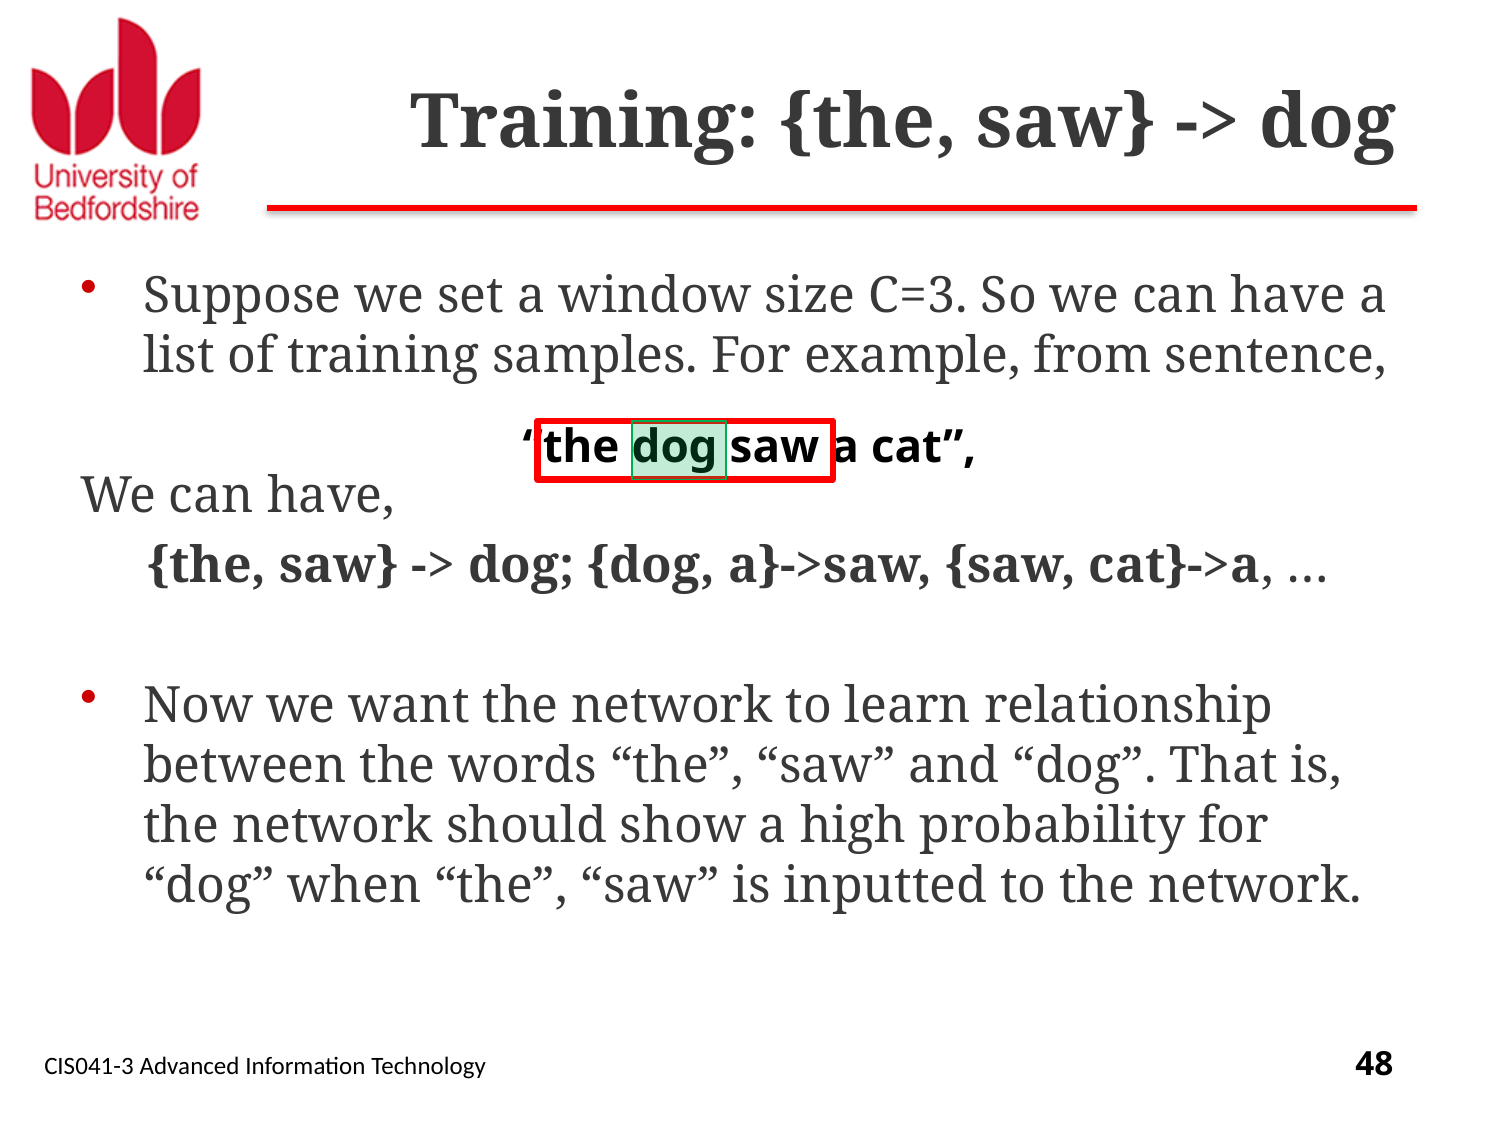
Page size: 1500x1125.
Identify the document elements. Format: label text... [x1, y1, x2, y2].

list Suppose we set a window size C=3. So we can have a list of training samples. For example, from sentence, We can have, {the, saw} -> dog; {dog, a}->saw, {saw, cat}->a, … Now we want the network to learn relationship between the words “the”, “saw” and “dog”. That is, the network should show a high probability for “dog” when “the”, “saw” is inputted to the network. [64, 255, 1413, 1024]
text_box [631, 420, 727, 480]
text_box [727, 420, 833, 480]
text_box “the dog saw a cat”, [507, 408, 1258, 479]
picture [0, 0, 237, 236]
title Training: {the, saw} -> dog [262, 61, 1413, 174]
footer CIS041-3 Advanced Information Technology [29, 1035, 514, 1095]
text_box [537, 420, 631, 480]
